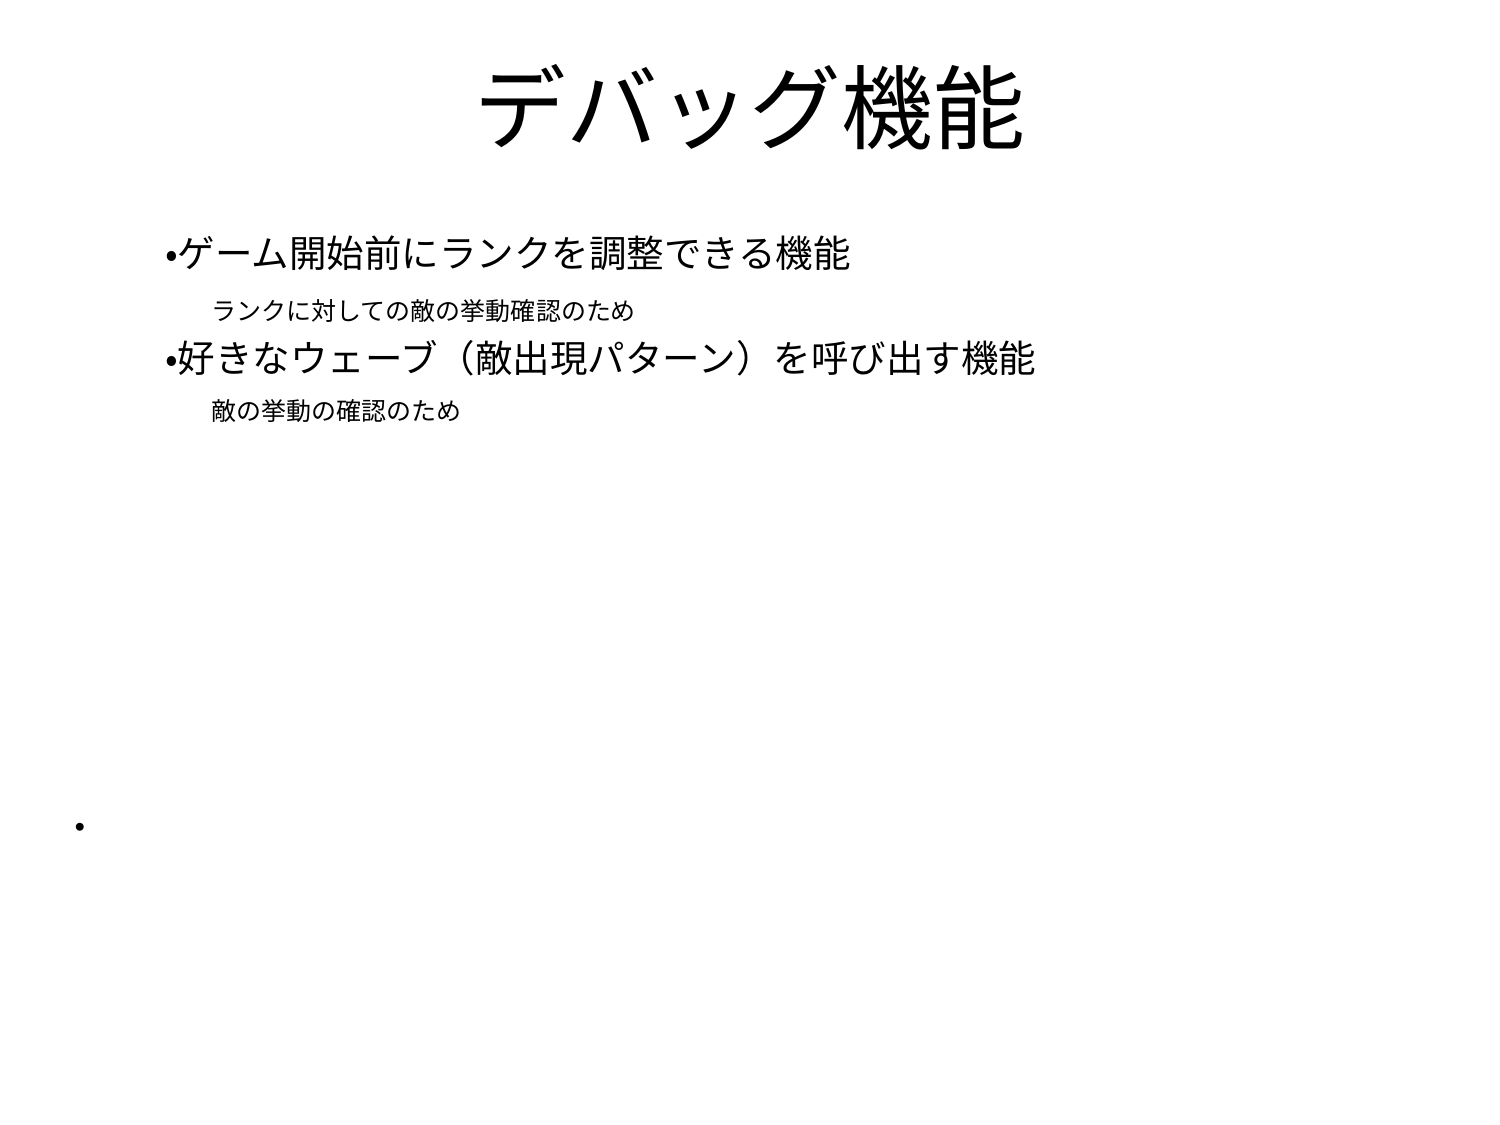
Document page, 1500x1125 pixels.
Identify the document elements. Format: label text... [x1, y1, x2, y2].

text_box ・ [46, 796, 844, 857]
title デバッグ機能 [75, 11, 1425, 200]
list ・ゲーム開始前にランクを調整できる機能 ランクに対しての敵の挙動確認のため ・好きなウェーブ（敵出現パターン）を呼び出す機能 敵の挙動の確認のため [75, 222, 1425, 1079]
